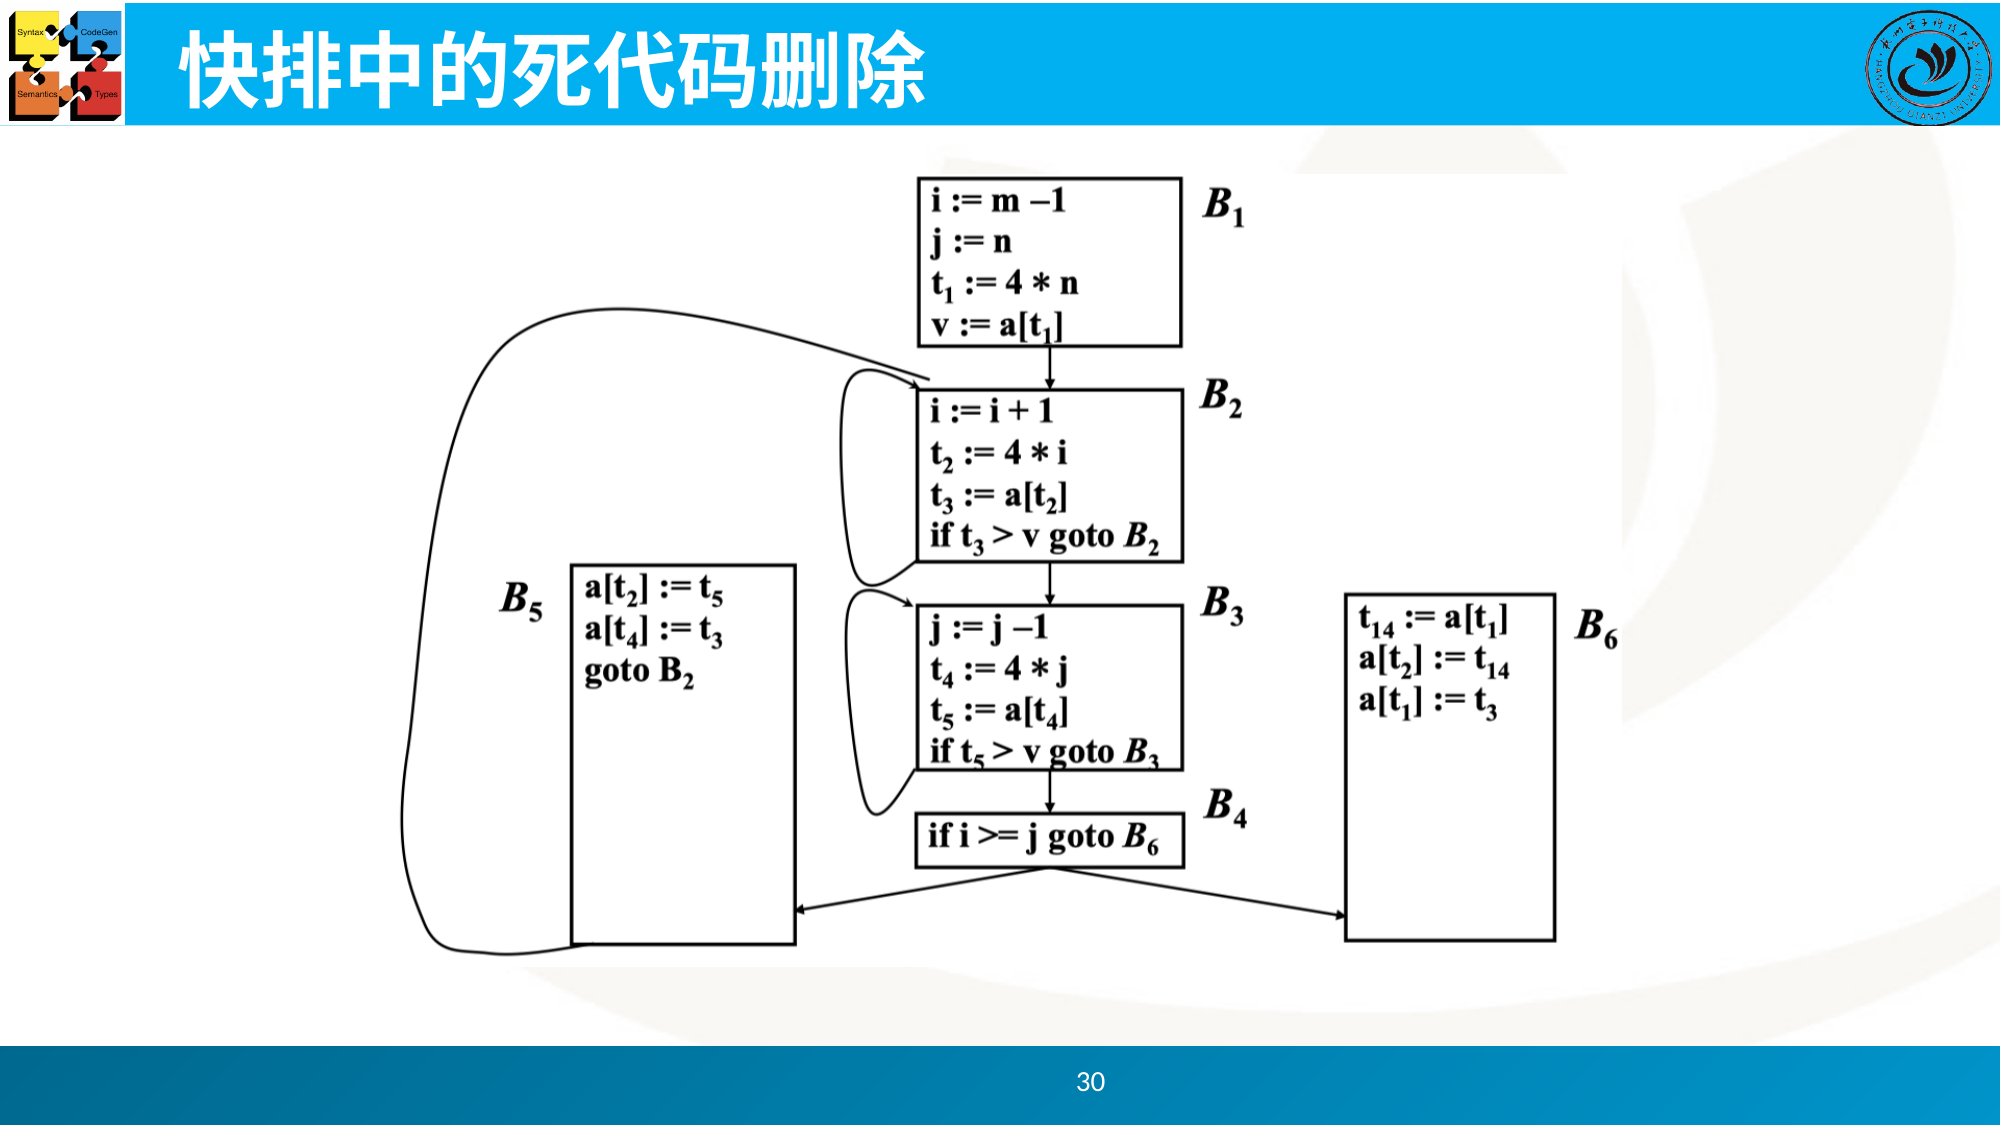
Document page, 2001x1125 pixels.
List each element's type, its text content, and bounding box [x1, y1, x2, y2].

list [377, 174, 1623, 967]
title 快排中的死代码删除 [162, 6, 1934, 126]
slide_number 30 [873, 1042, 1308, 1118]
